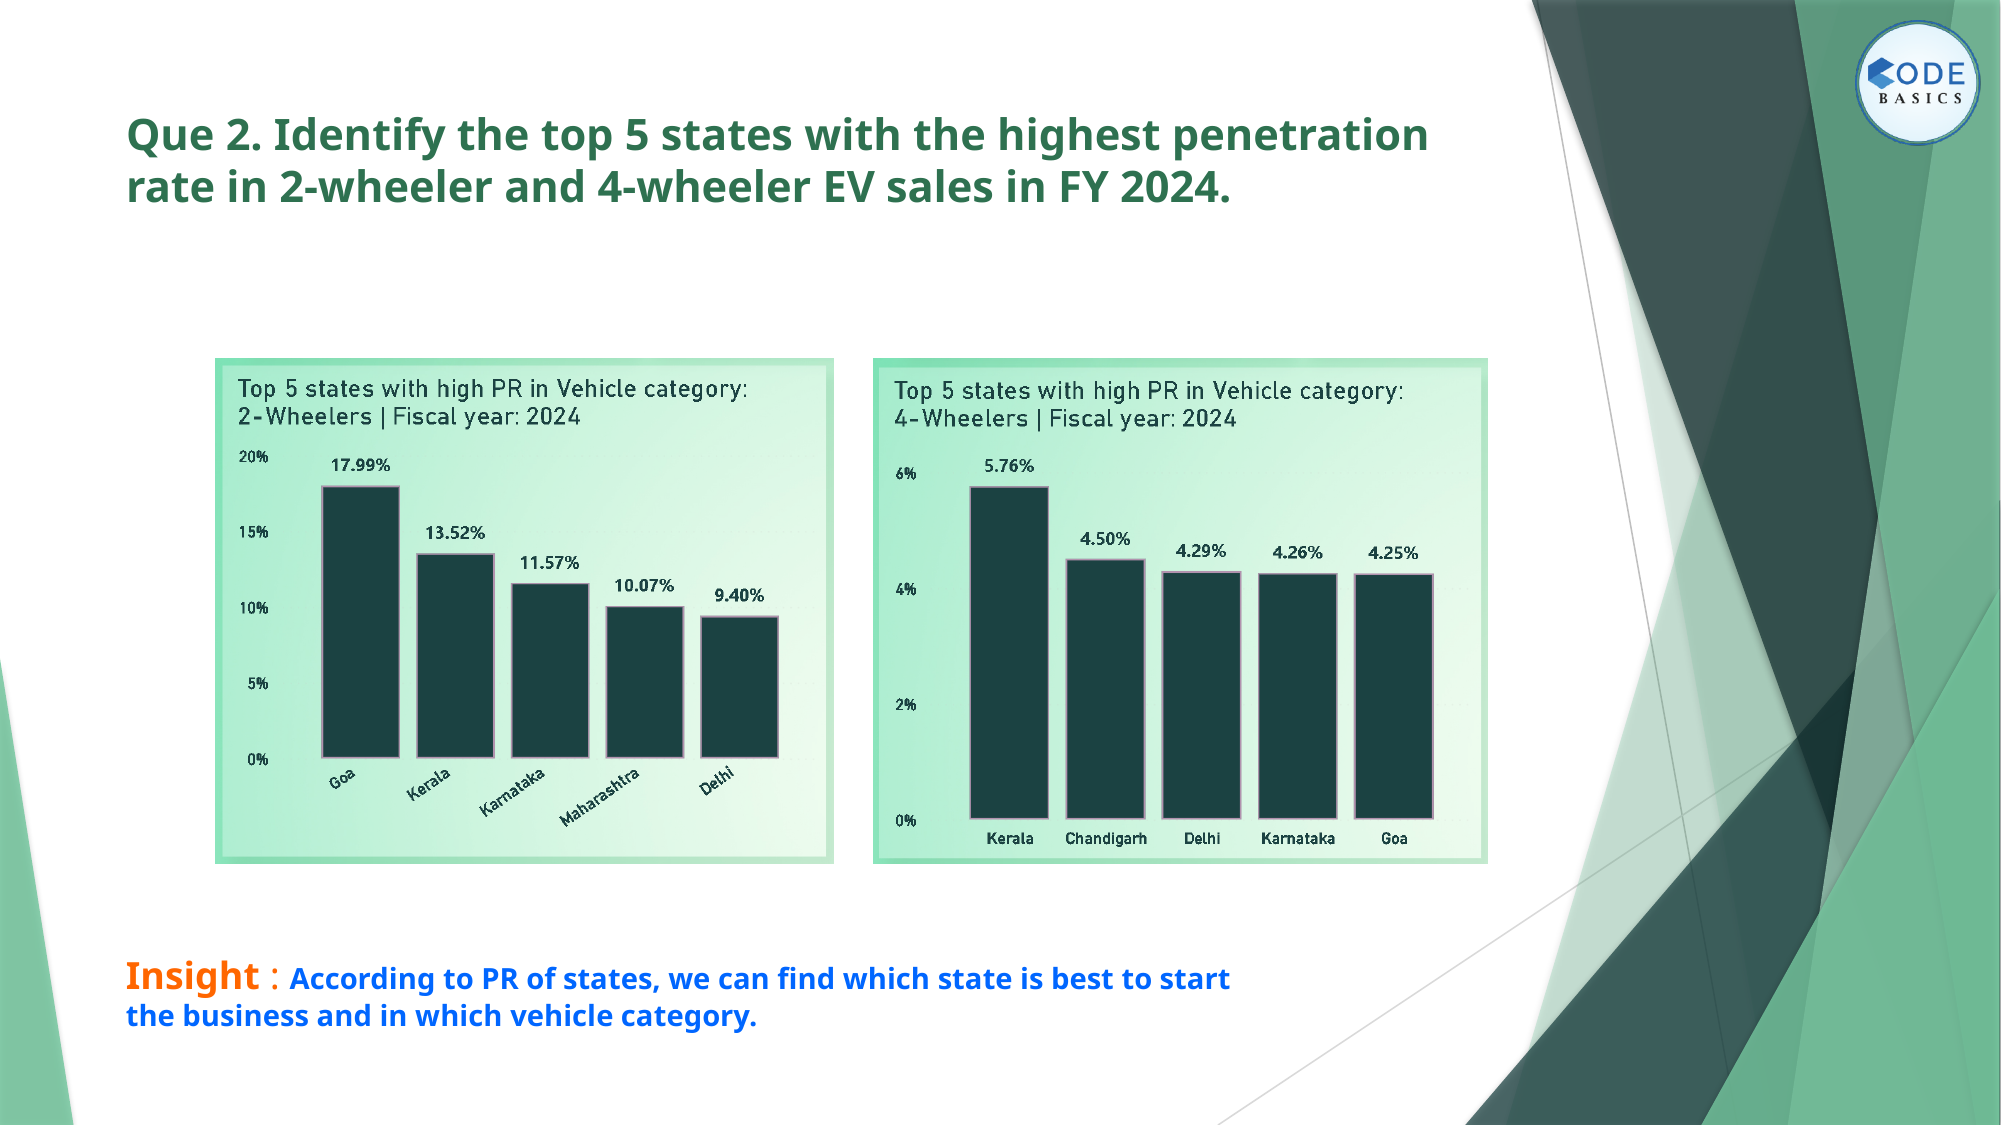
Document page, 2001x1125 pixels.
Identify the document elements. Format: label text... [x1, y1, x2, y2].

picture [215, 357, 835, 865]
picture [1850, 15, 1985, 150]
title Que 2. Identify the top 5 states with the highest penetration rate in 2-wheeler and 4-wheeler EV sales in FY 2024. [111, 99, 1522, 359]
text_box Insight : According to PR of states, we can find which state is best to start the business and in which vehicle category. [111, 944, 1256, 1040]
picture [872, 357, 1488, 865]
